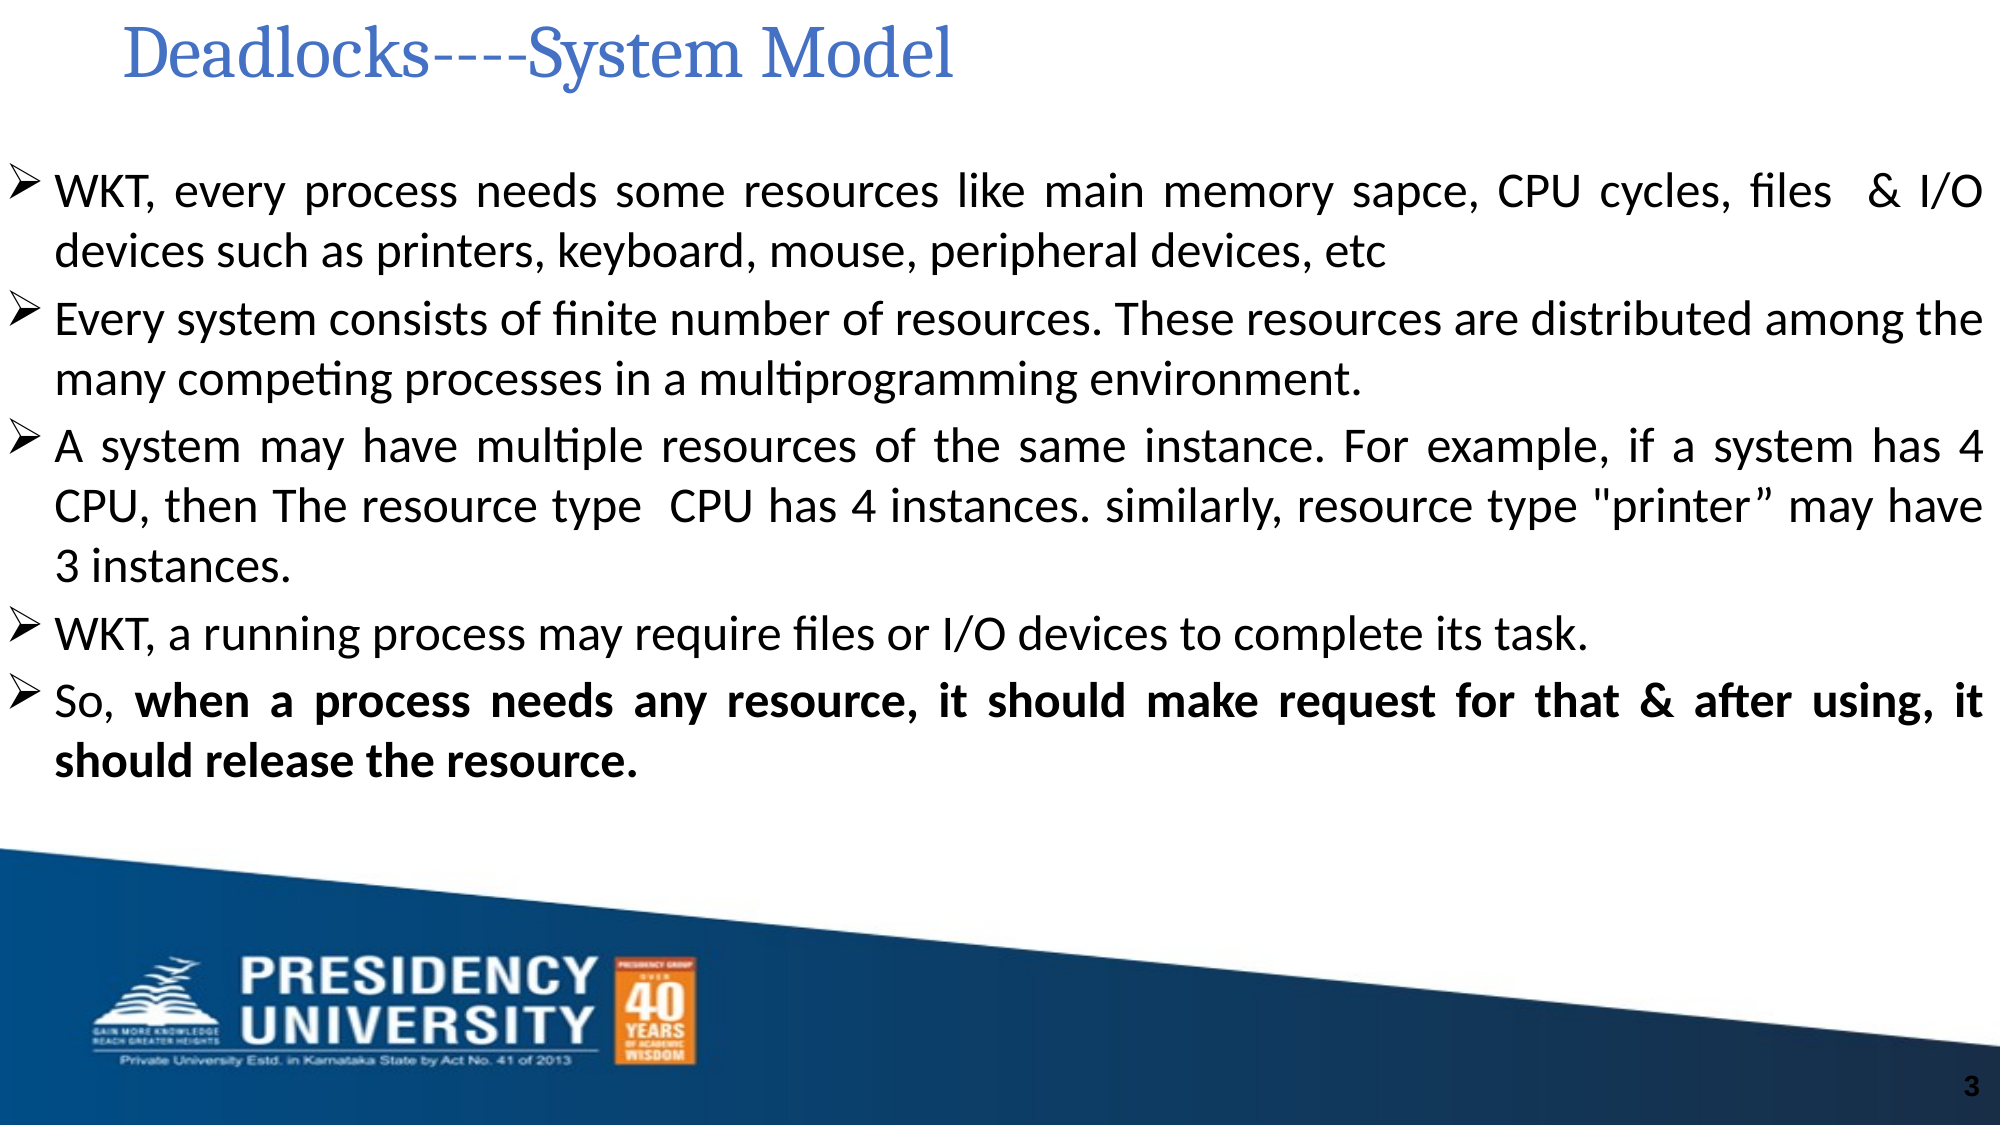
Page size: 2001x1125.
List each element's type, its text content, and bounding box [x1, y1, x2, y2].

text_box WKT, every process needs some resources like main memory sapce, CPU cycles, files & I/O devices such as printers, keyboard, mouse, peripheral devices, etc Every system consists of finite number of resources. These resources are distributed among the many competing processes in a multiprogramming environment. A system may have multiple resources of the same instance. For example, if a system has 4 CPU, then The resource type CPU has 4 instances. similarly, resource type "printer” may have 3 instances. WKT, a running process may require files or I/O devices to complete its task. So, when a process needs any resource, it should make request for that & after using, it should release the resource. [0, 149, 2000, 796]
title Deadlocks----System Model [120, 0, 1700, 149]
text_box 3 [1957, 1067, 1987, 1102]
picture [0, 848, 2000, 1125]
